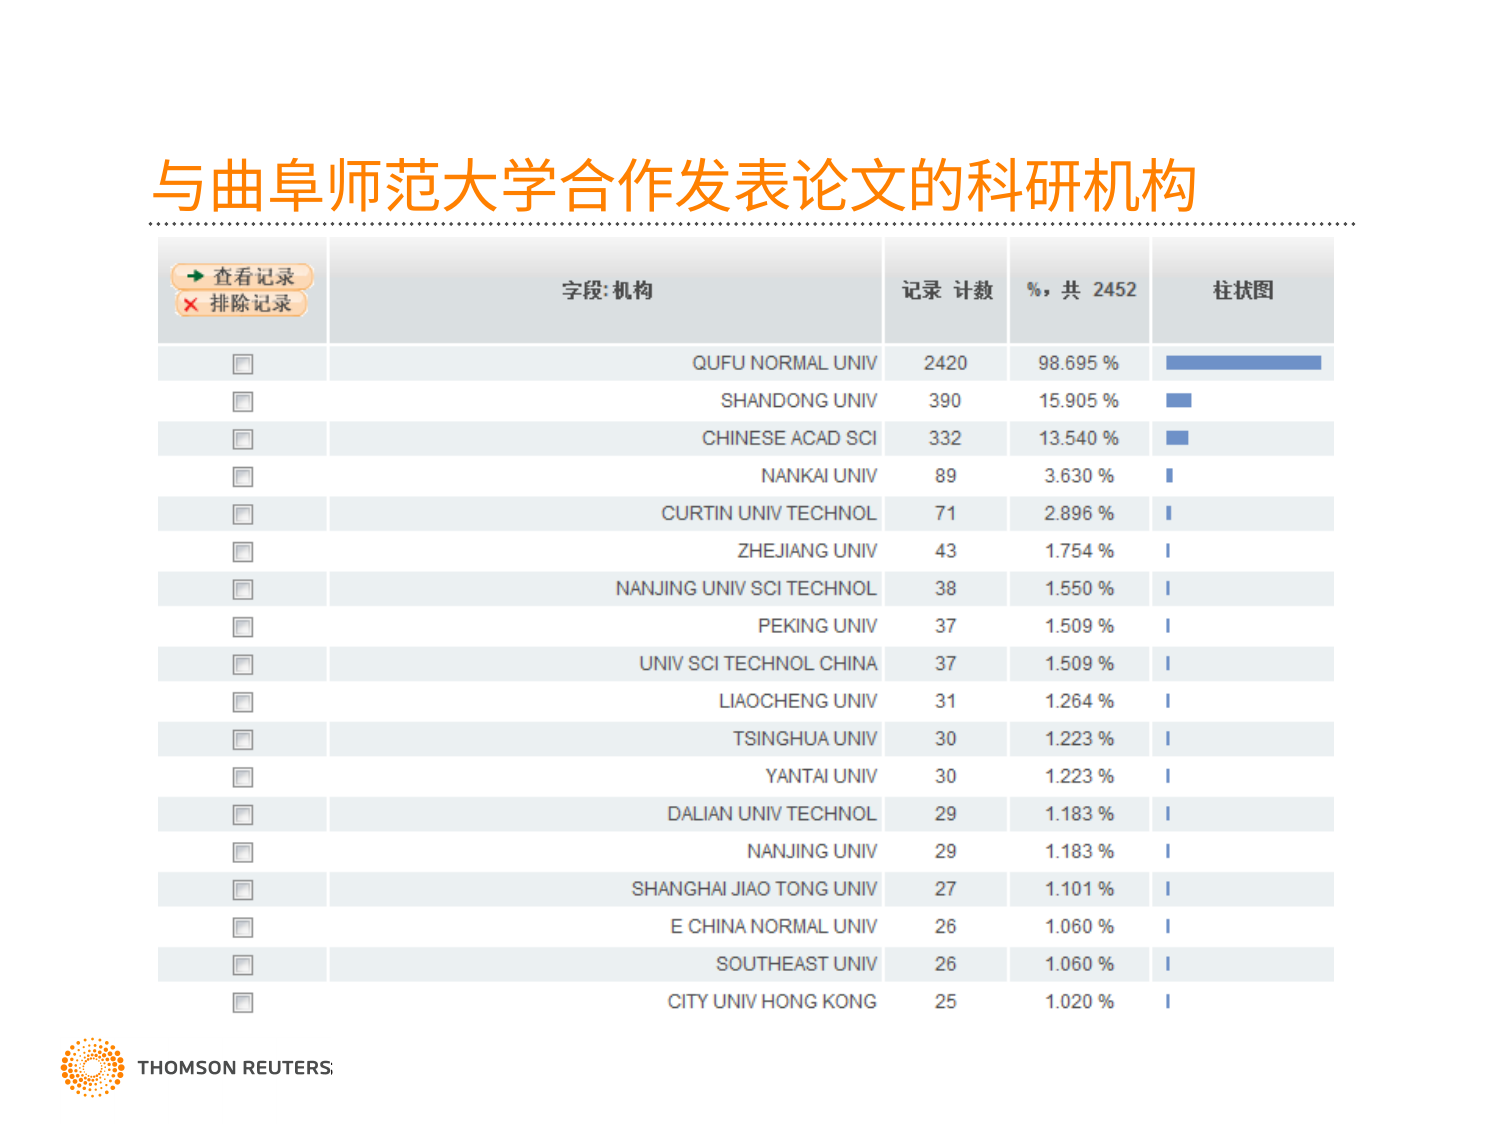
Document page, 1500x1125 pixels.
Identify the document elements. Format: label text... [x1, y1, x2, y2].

picture [158, 237, 1335, 1021]
picture [60, 1037, 333, 1125]
title 与曲阜师范大学合作发表论文的科研机构 [150, 83, 1360, 221]
